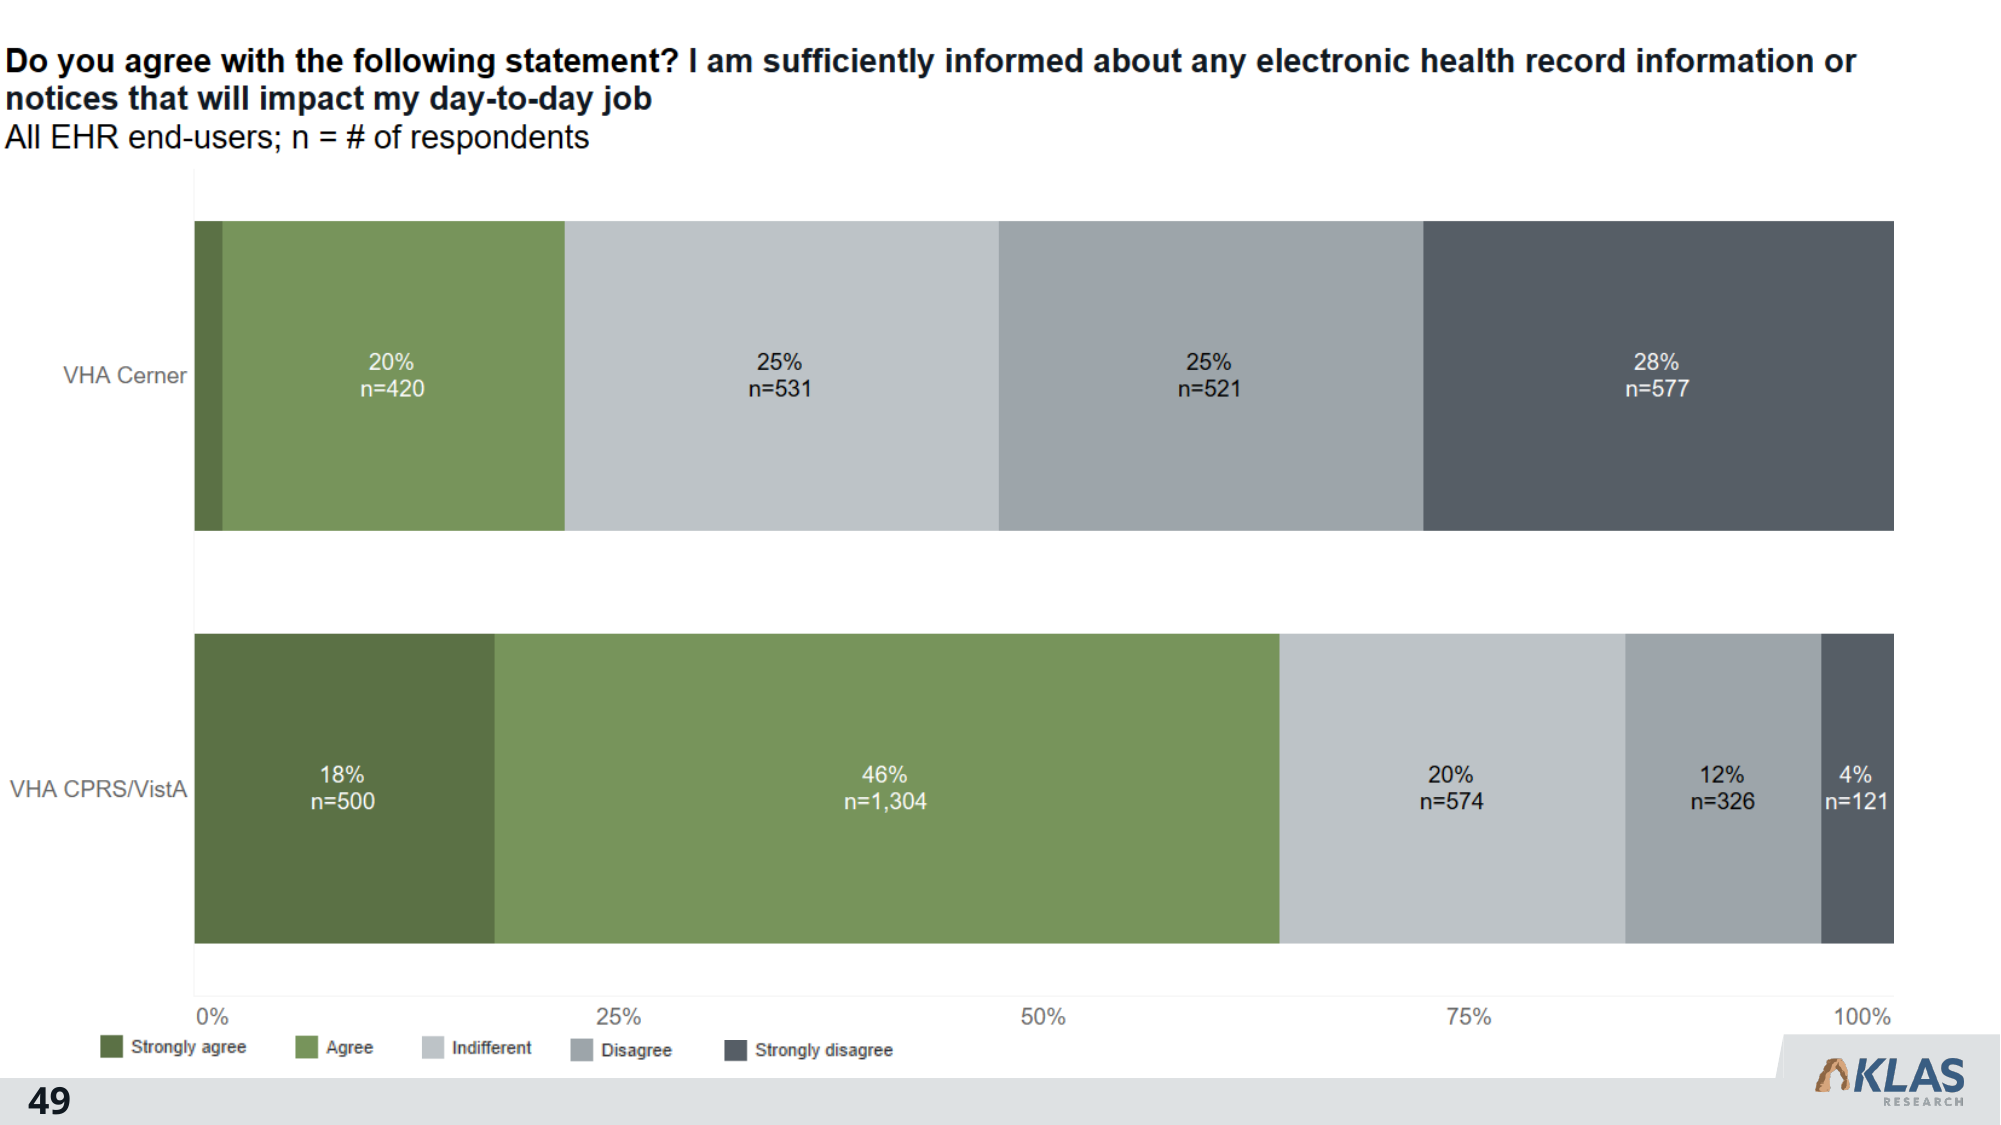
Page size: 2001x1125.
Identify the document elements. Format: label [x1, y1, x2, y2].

picture [285, 1034, 391, 1062]
picture [712, 1040, 909, 1066]
picture [0, 36, 1894, 1065]
picture [89, 1034, 255, 1062]
picture [421, 1034, 536, 1063]
picture [1815, 1058, 1964, 1106]
